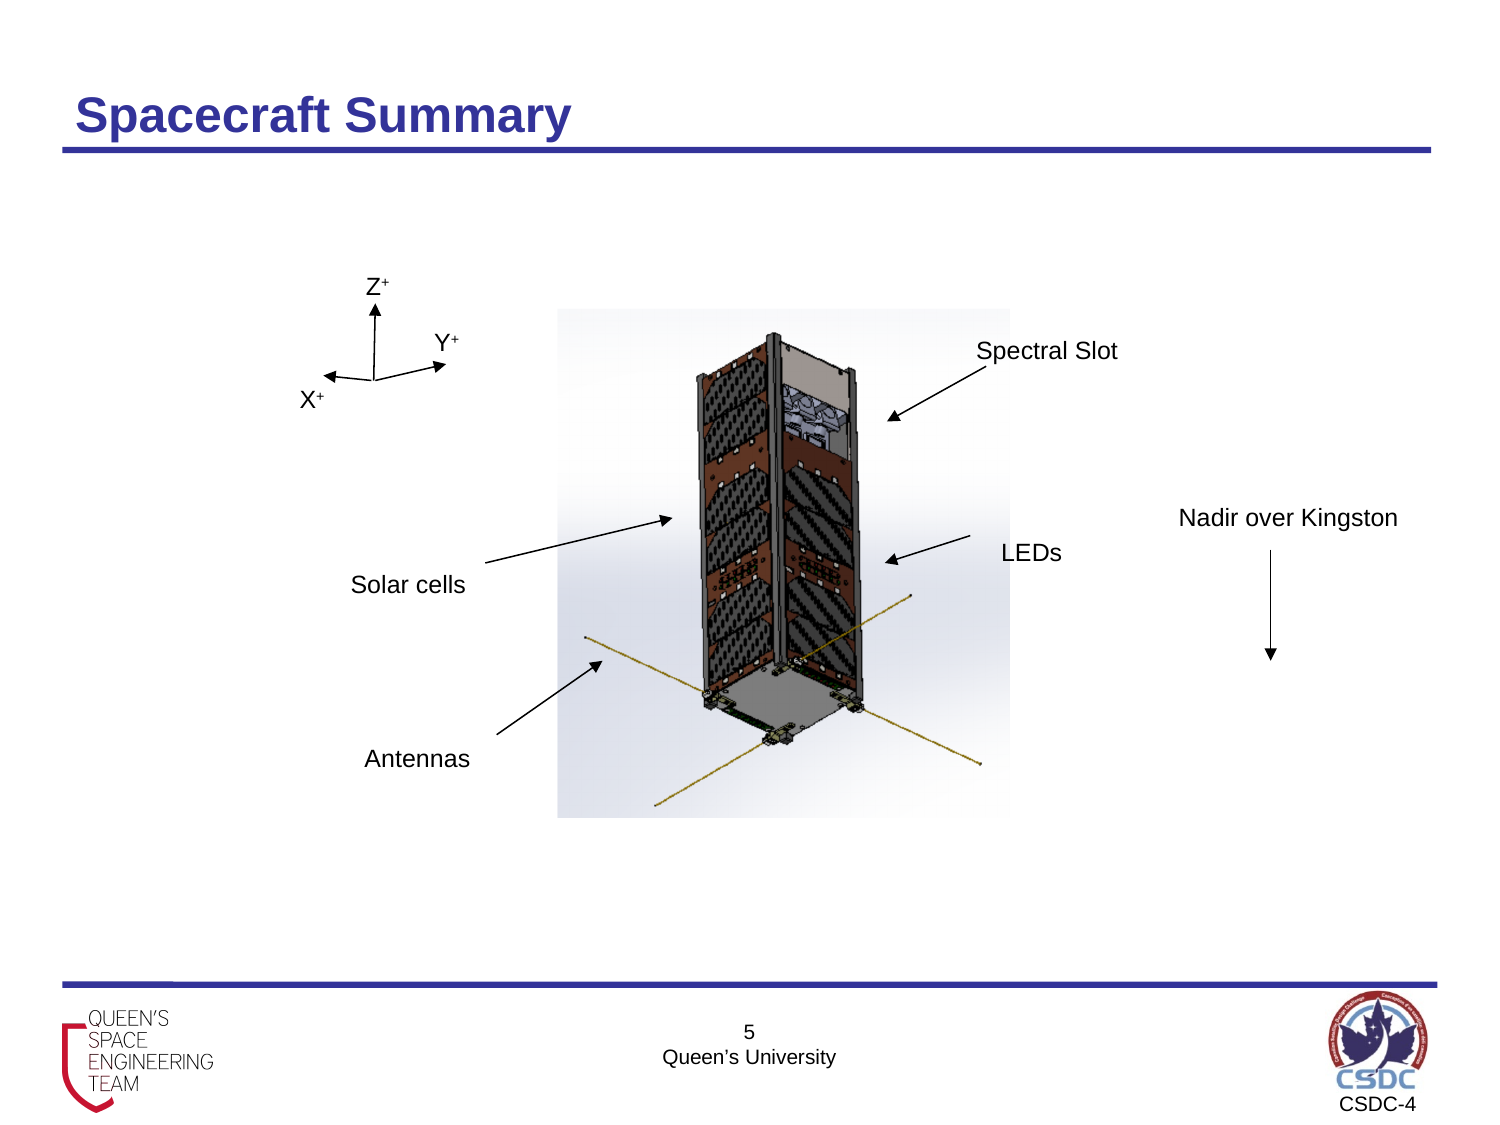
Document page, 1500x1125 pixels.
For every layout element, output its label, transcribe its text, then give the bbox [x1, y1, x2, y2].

text_box Spectral Slot [1015, 326, 1144, 372]
text_box LEDs [1015, 529, 1262, 575]
text_box [368, 308, 382, 381]
picture [556, 308, 1011, 818]
picture [62, 1007, 214, 1113]
text_box Antennas [332, 734, 486, 780]
footer 5 Queen’s University [262, 1012, 1237, 1081]
picture [1325, 988, 1430, 1093]
text_box Solar cells [327, 561, 481, 607]
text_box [484, 517, 673, 564]
text_box Z+ [334, 263, 405, 308]
text_box Y+ [404, 319, 475, 365]
title Spacecraft Summary [72, 65, 1425, 160]
text_box X+ [269, 376, 340, 421]
text_box [323, 370, 337, 376]
text_box Nadir over Kingston [1163, 494, 1439, 540]
text_box [375, 365, 446, 381]
